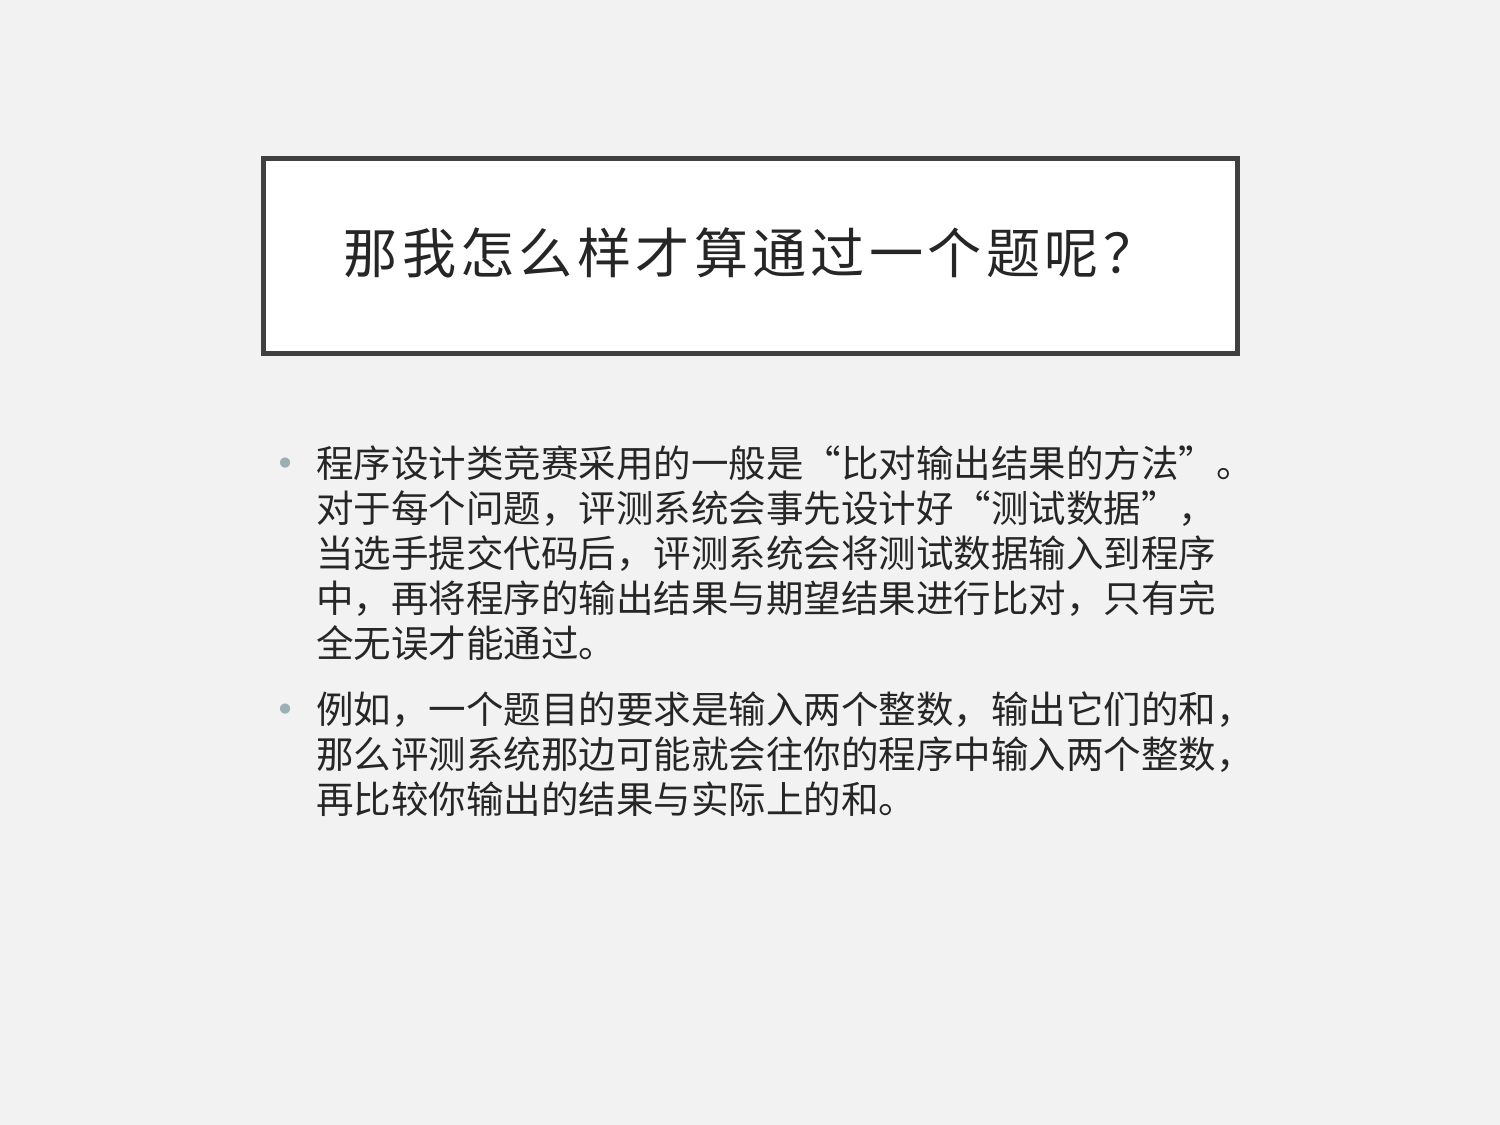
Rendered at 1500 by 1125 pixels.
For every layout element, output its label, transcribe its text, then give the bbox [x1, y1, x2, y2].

list 程序设计类竞赛采用的一般是“比对输出结果的方法”。对于每个问题，评测系统会事先设计好“测试数据”，当选手提交代码后，评测系统会将测试数据输入到程序中，再将程序的输出结果与期望结果进行比对，只有完全无误才能通过。 例如，一个题目的要求是输入两个整数，输出它们的和，那么评测系统那边可能就会往你的程序中输入两个整数，再比较你输出的结果与实际上的和。 [263, 432, 1238, 942]
title 那我怎么样才算通过一个题呢？ [261, 156, 1240, 356]
